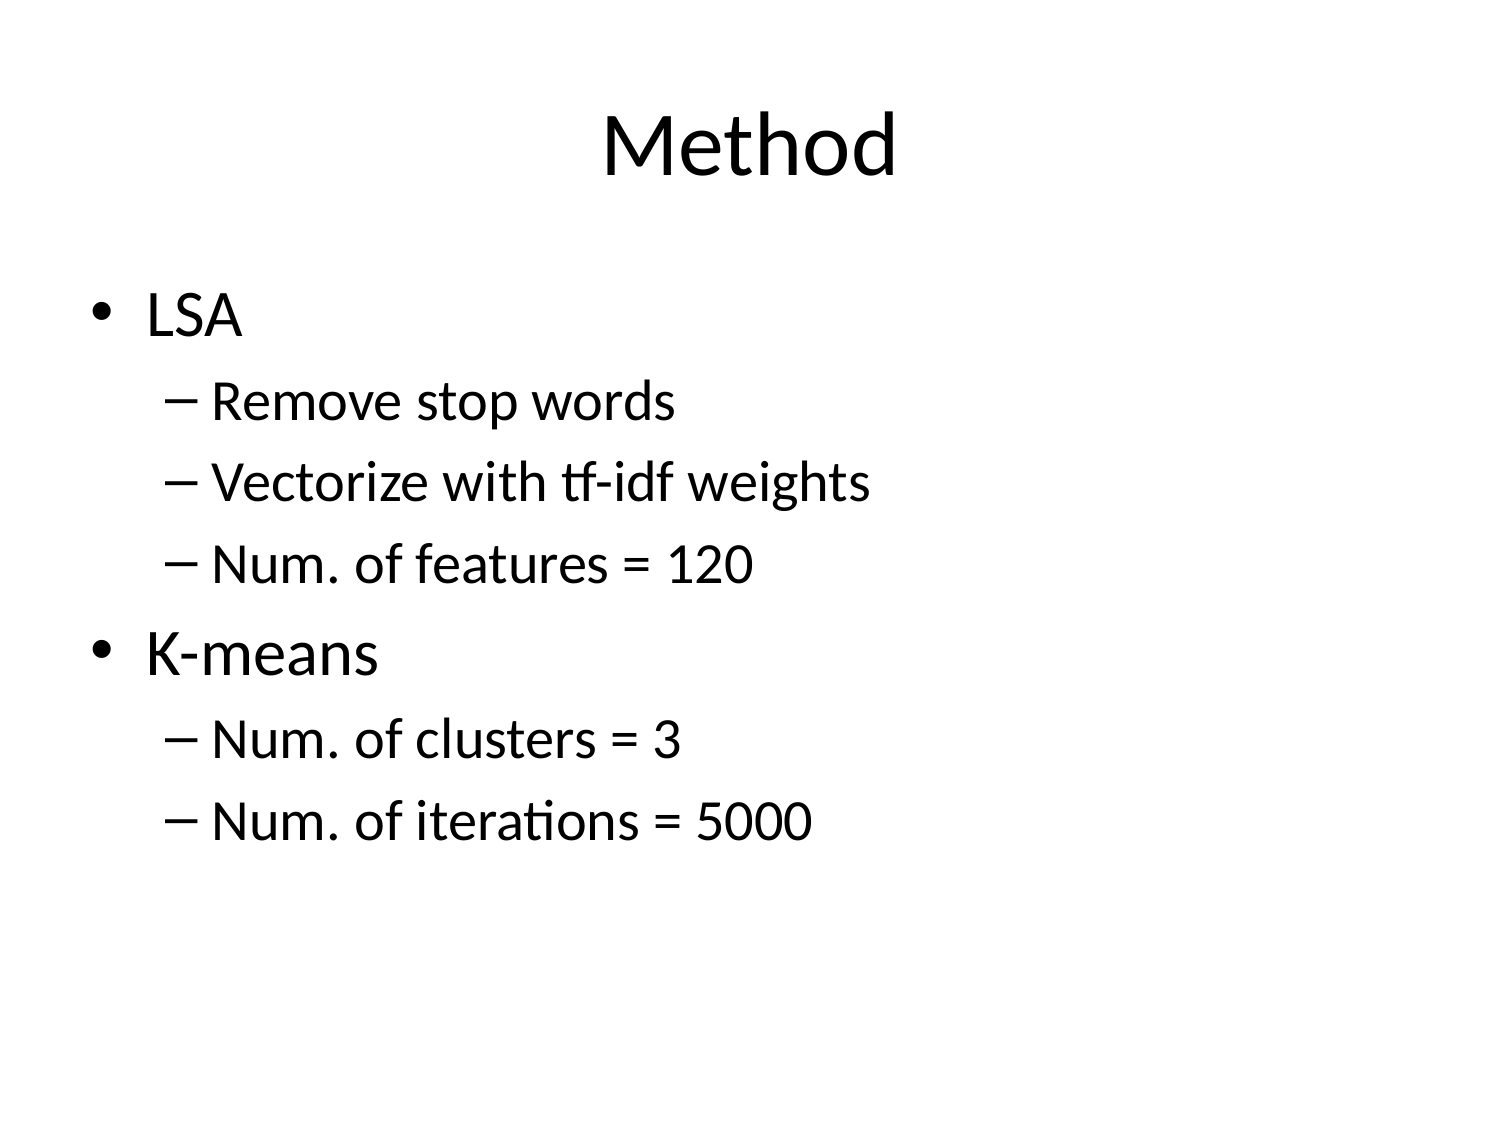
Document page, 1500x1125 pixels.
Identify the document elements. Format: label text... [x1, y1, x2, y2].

title Method [75, 45, 1425, 233]
list LSA Remove stop words Vectorize with tf-idf weights Num. of features = 120 K-means Num. of clusters = 3 Num. of iterations = 5000 [75, 262, 1425, 1005]
